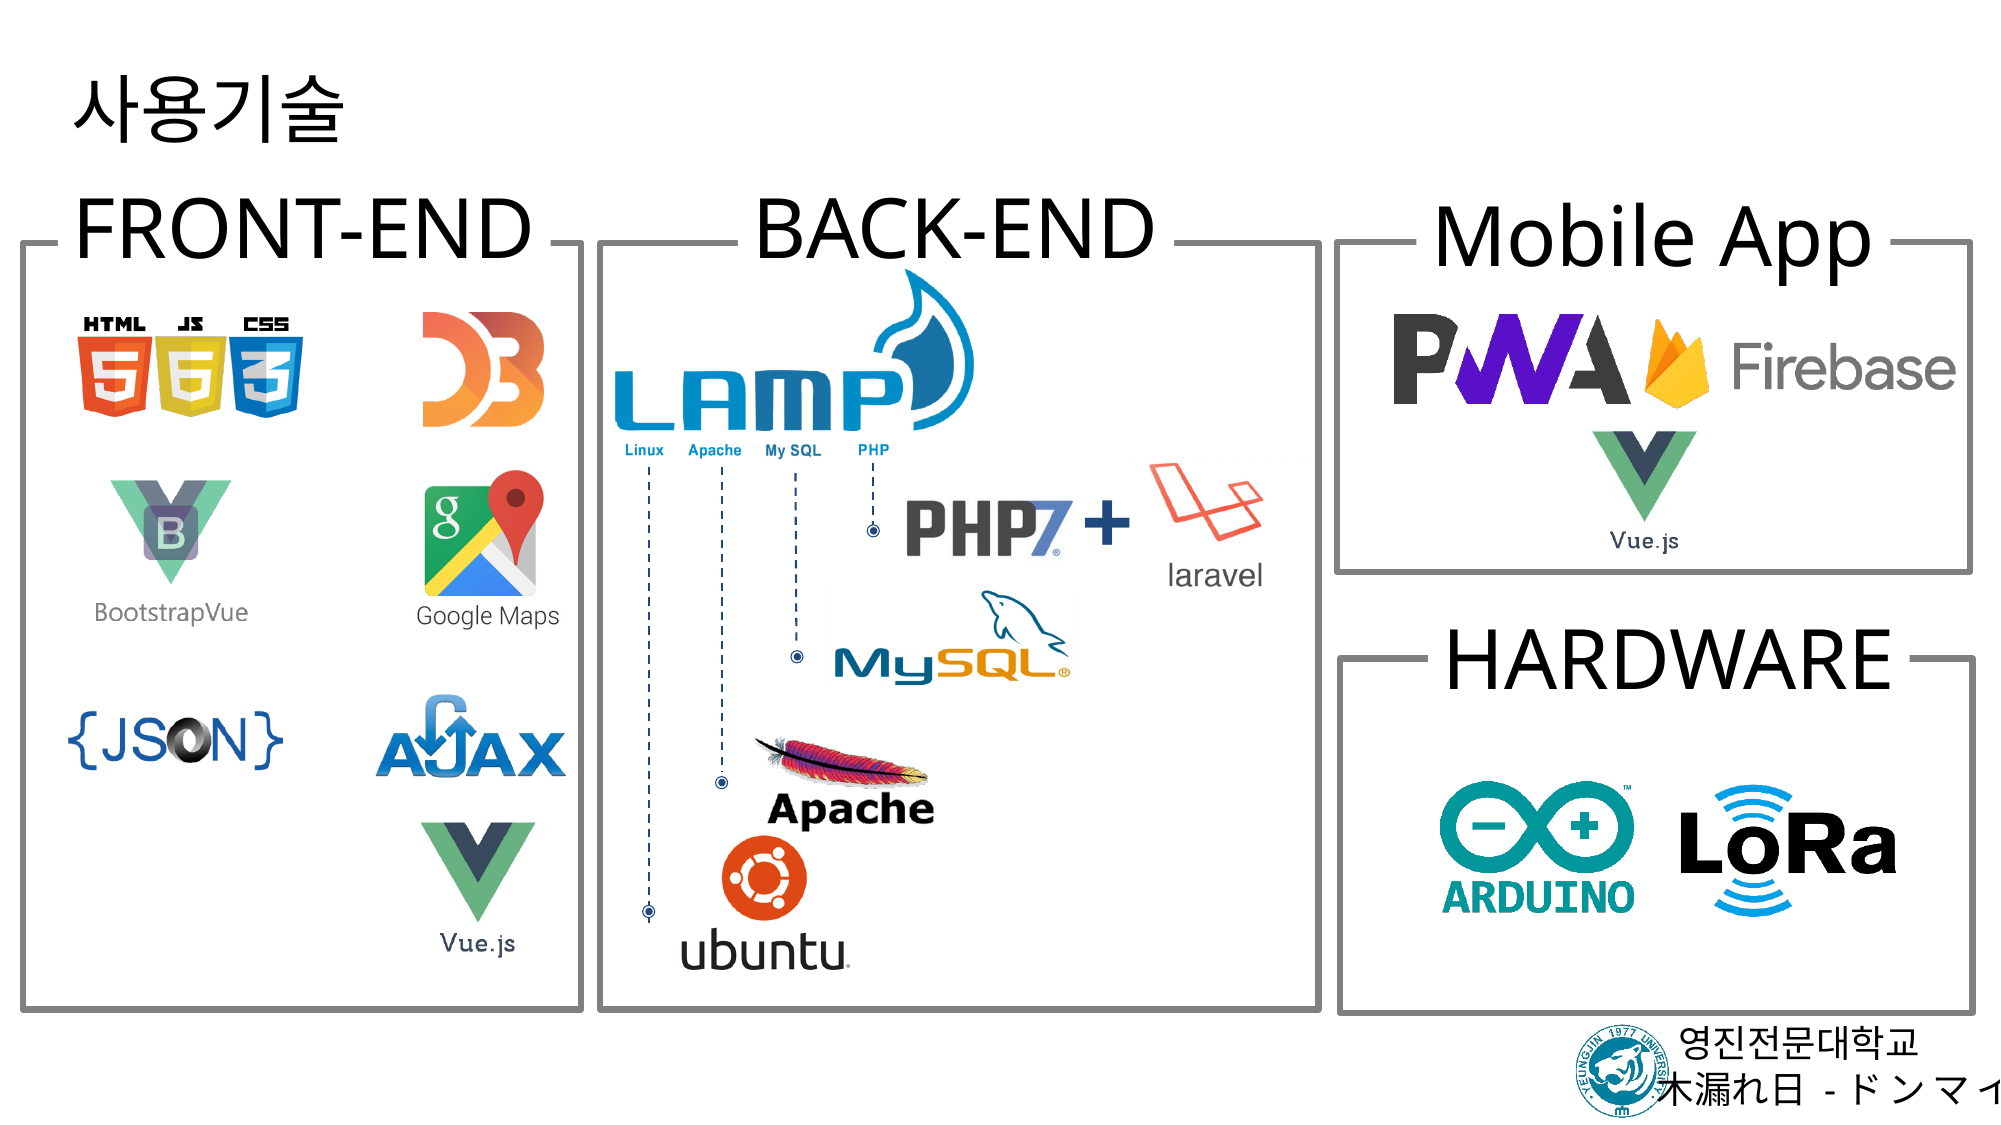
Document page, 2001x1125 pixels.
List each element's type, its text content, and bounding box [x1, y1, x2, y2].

text_box Mobile App [1416, 175, 1891, 291]
picture [1440, 781, 1634, 913]
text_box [866, 524, 880, 538]
picture [681, 706, 964, 970]
text_box 사용기술 [57, 54, 698, 160]
picture [368, 687, 584, 781]
picture [61, 472, 280, 643]
text_box [21, 241, 583, 1012]
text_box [409, 466, 562, 635]
picture [423, 312, 544, 427]
picture [39, 682, 311, 802]
text_box FRONT-END [57, 167, 551, 283]
picture [891, 479, 1082, 573]
text_box BACK-END [737, 167, 1175, 283]
text_box [1335, 240, 1972, 574]
text_box [1338, 656, 1975, 1015]
text_box [598, 241, 1321, 1012]
picture [829, 586, 1076, 687]
picture [347, 809, 608, 969]
picture [1119, 460, 1312, 602]
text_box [61, 317, 303, 418]
text_box HARDWARE [1428, 598, 1910, 714]
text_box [642, 905, 655, 918]
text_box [1573, 1012, 2000, 1120]
picture [1676, 730, 1900, 954]
picture [1394, 251, 2000, 564]
picture [607, 263, 984, 474]
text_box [790, 650, 804, 664]
